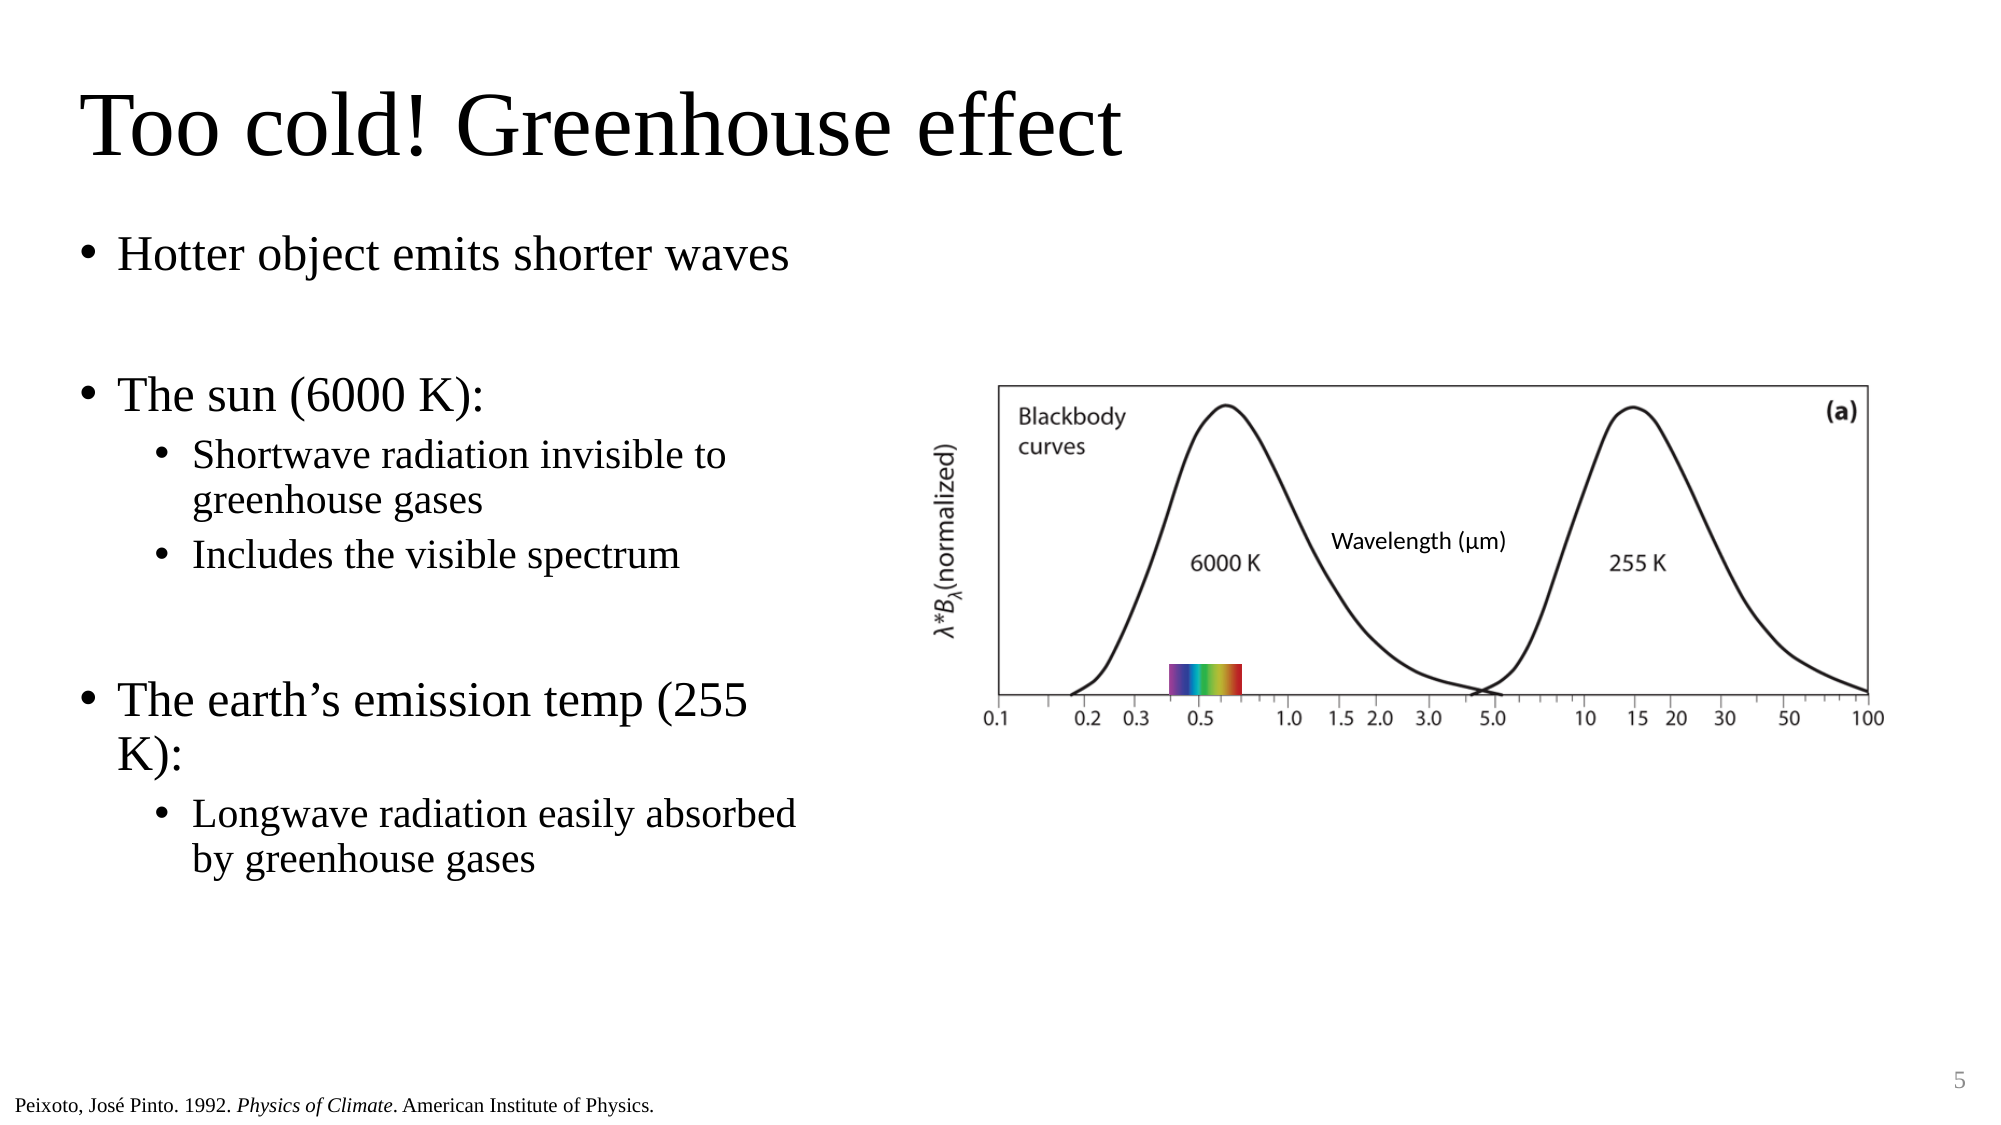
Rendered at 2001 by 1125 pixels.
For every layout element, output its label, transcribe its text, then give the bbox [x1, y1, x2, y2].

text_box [915, 385, 1885, 740]
list Hotter object emits shorter waves The sun (6000 K): Shortwave radiation invisible to greenhouse gases Includes the visible spectrum The earth’s emission temp (255 K): Longwave radiation easily absorbed by greenhouse gases [64, 219, 843, 1000]
slide_number 5 [1883, 1048, 1982, 1109]
text_box Peixoto, José Pinto. 1992. Physics of Climate. American Institute of Physics. [0, 1084, 936, 1125]
title Too cold! Greenhouse effect [64, 59, 1863, 193]
